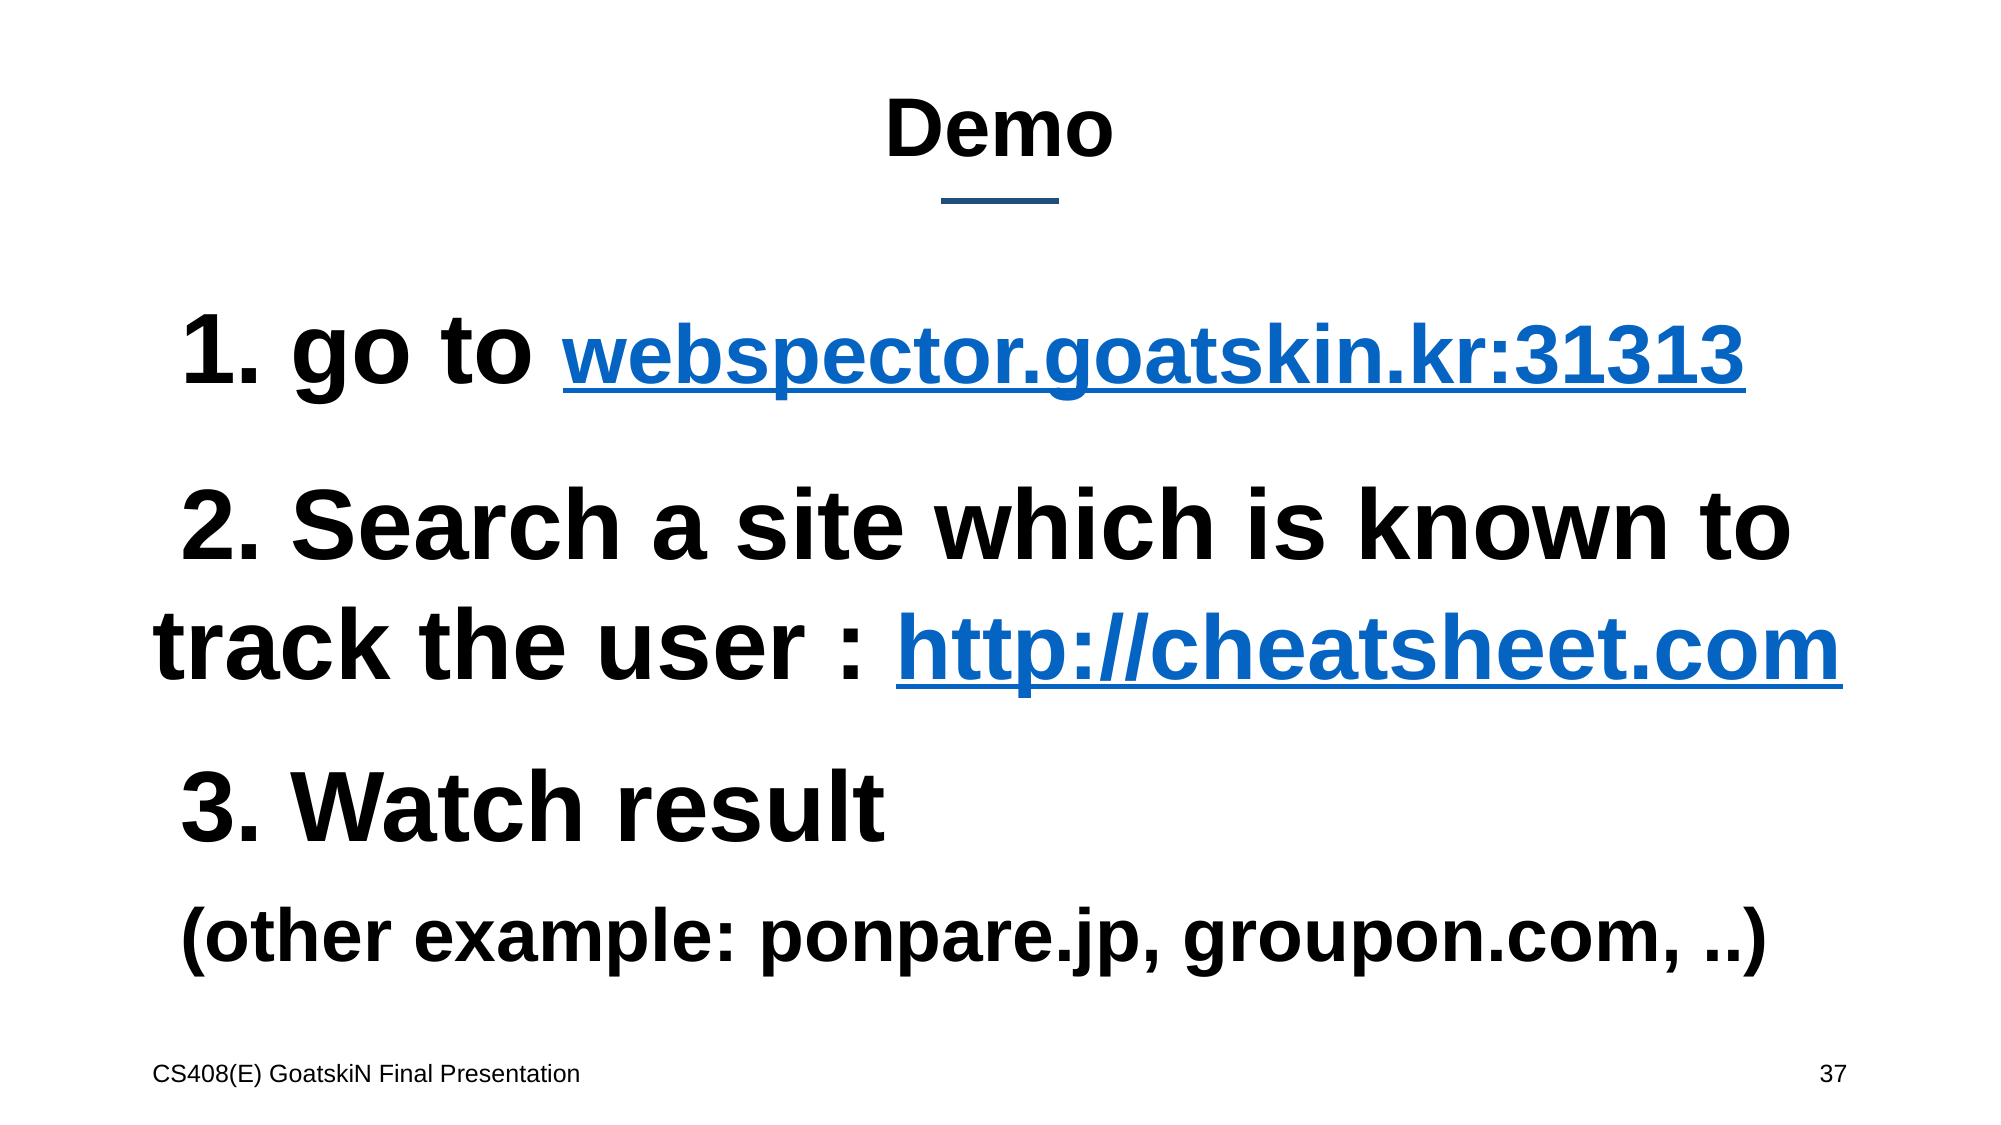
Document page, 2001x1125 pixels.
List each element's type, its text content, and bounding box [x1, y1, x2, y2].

text_box 2. Search a site which is known to track the user : http://cheatsheet.com [137, 451, 1863, 707]
footer CS408(E) GoatskiN Final Presentation [137, 1042, 813, 1103]
text_box 3. Watch result (other example: ponpare.jp, groupon.com, ..) [137, 733, 1863, 989]
text_box 1. go to webspector.goatskin.kr:31313 [137, 276, 1863, 412]
title Demo [137, 58, 1863, 201]
slide_number 37 [1412, 1042, 1863, 1103]
